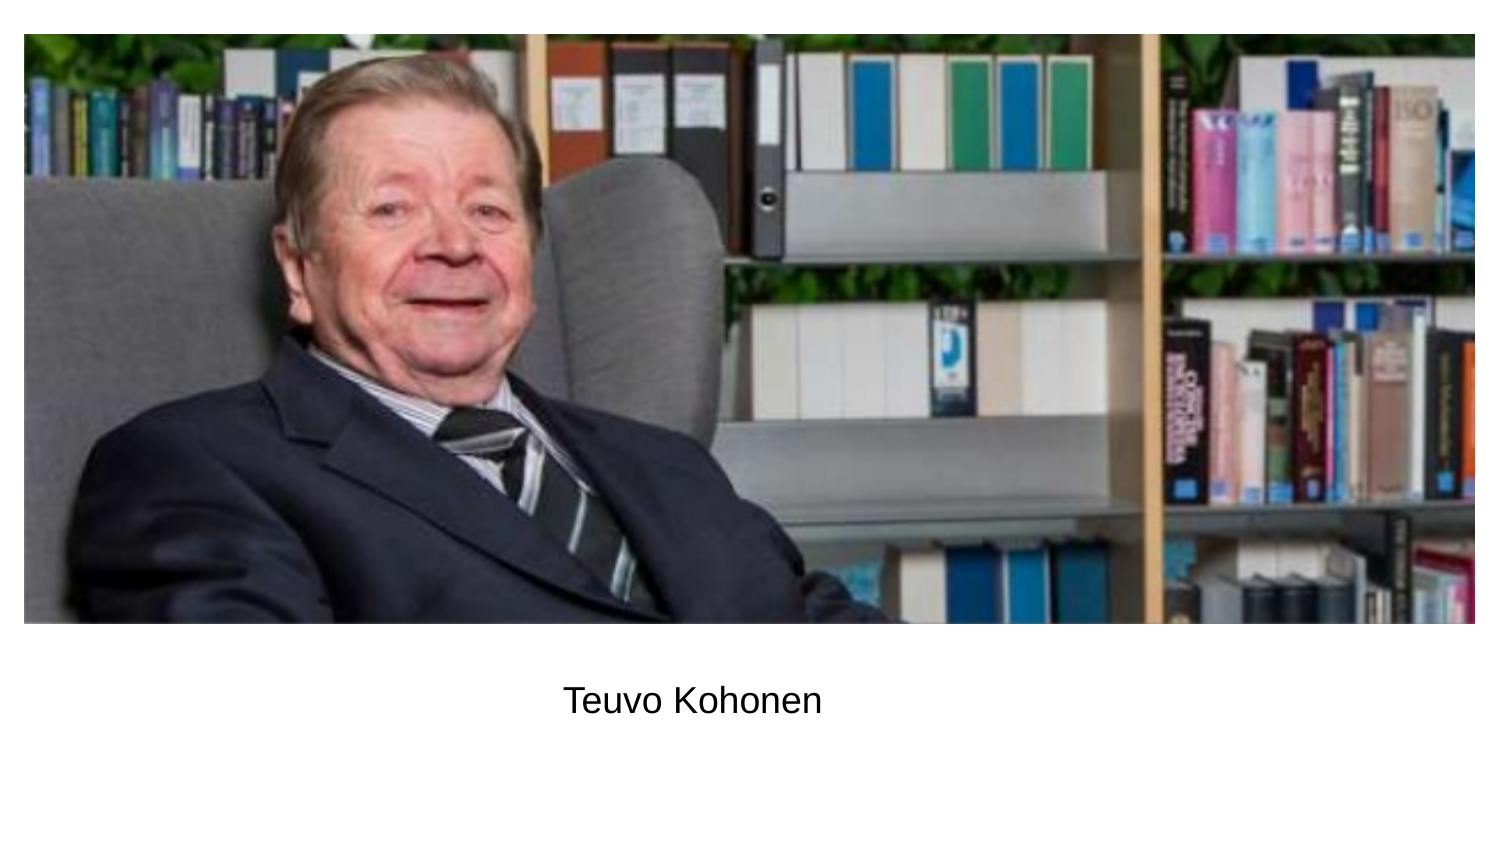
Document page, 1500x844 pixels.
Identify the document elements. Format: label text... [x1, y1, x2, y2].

text_box Teuvo Kohonen [446, 660, 939, 736]
picture [24, 33, 1476, 625]
